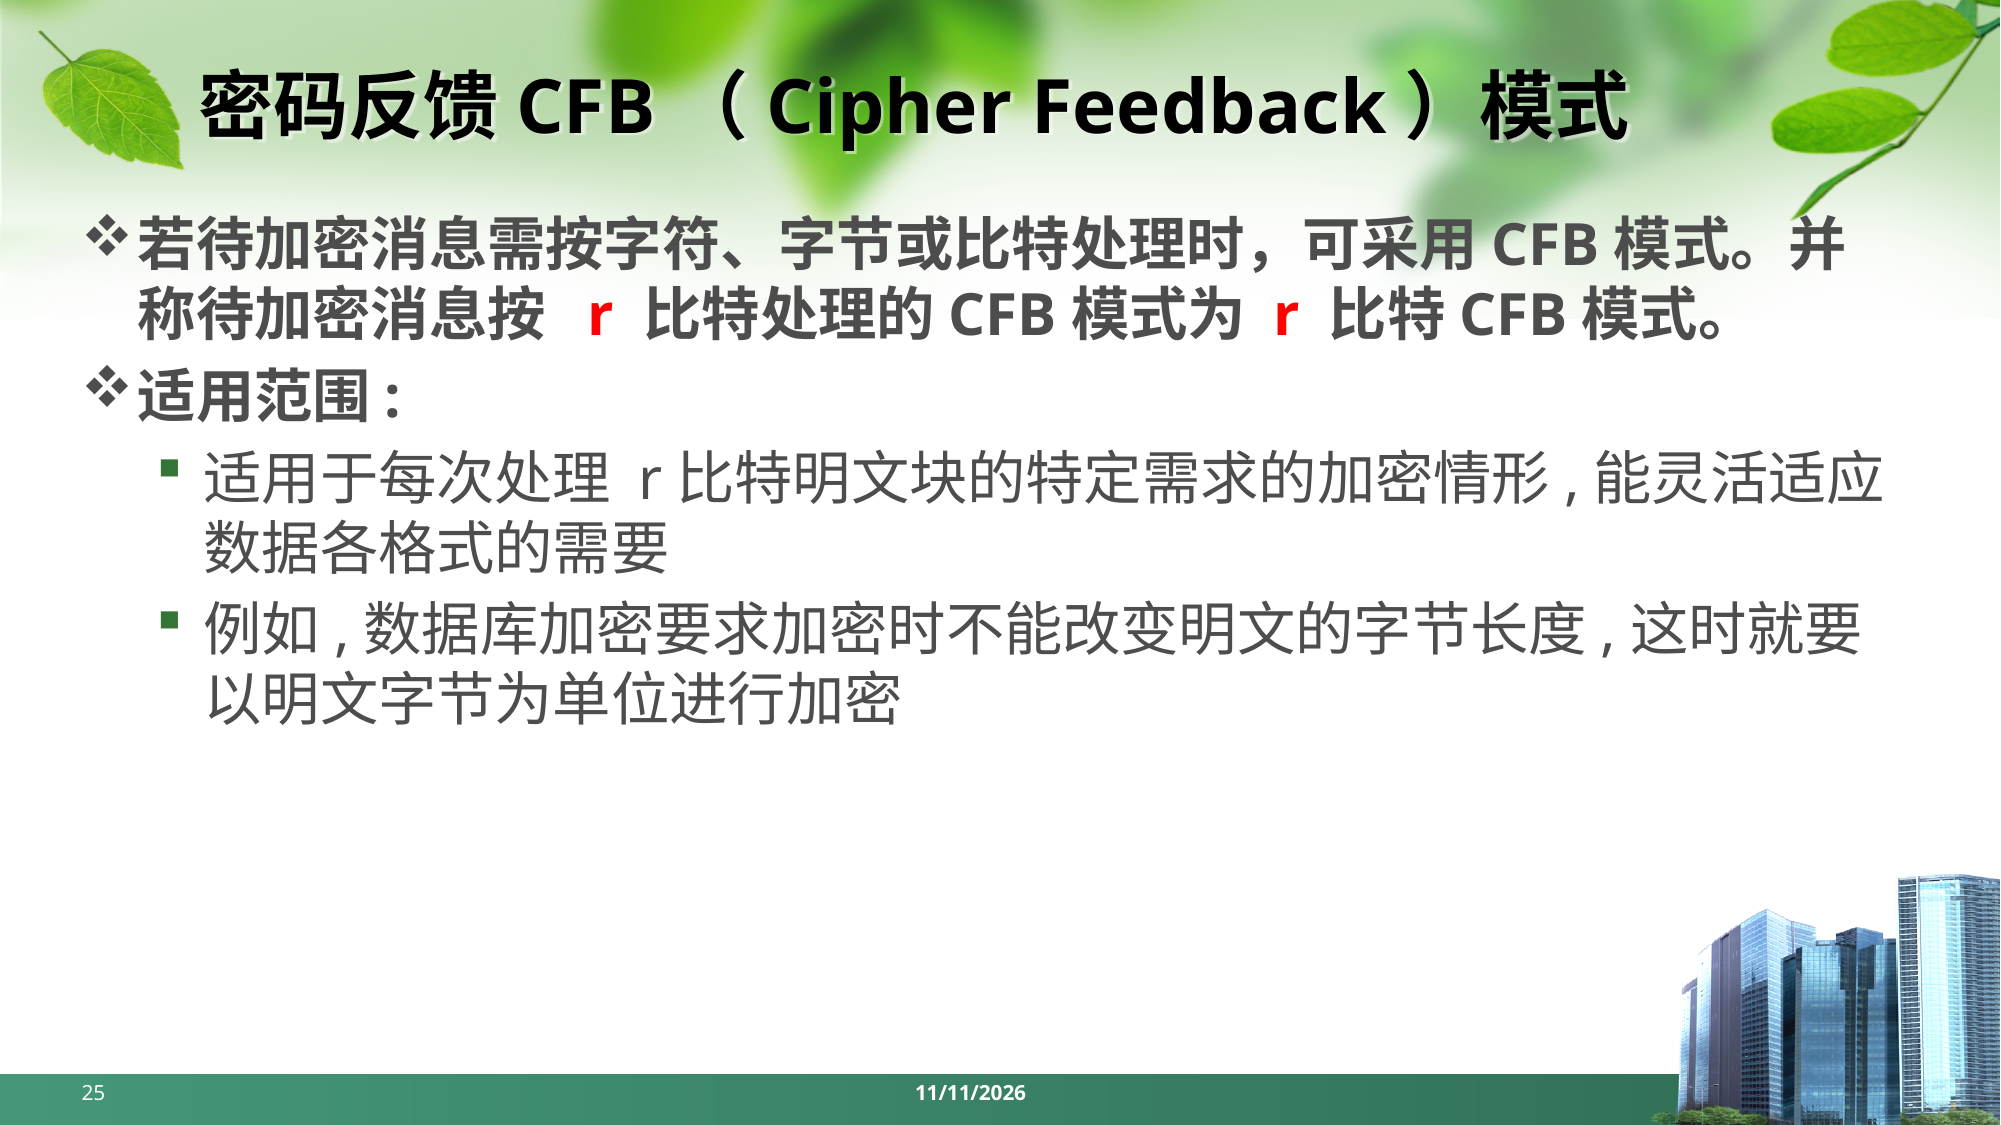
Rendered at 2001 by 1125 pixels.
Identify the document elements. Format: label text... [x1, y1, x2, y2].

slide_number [900, 1072, 1367, 1113]
list 若待加密消息需按字符、字节或比特处理时，可采用CFB模式。并称待加密消息按 r 比特处理的CFB模式为 r 比特CFB模式。 适用范围: 适用于每次处理 r比特明文块的特定需求的加密情形,能灵活适应数据各格式的需要 例如,数据库加密要求加密时不能改变明文的字节长度,这时就要以明文字节为单位进行加密 [66, 200, 1900, 800]
title 密码反馈CFB（Cipher Feedback）模式 [183, 57, 1767, 150]
picture [0, 0, 2000, 319]
slide_number 25 [66, 1072, 184, 1113]
